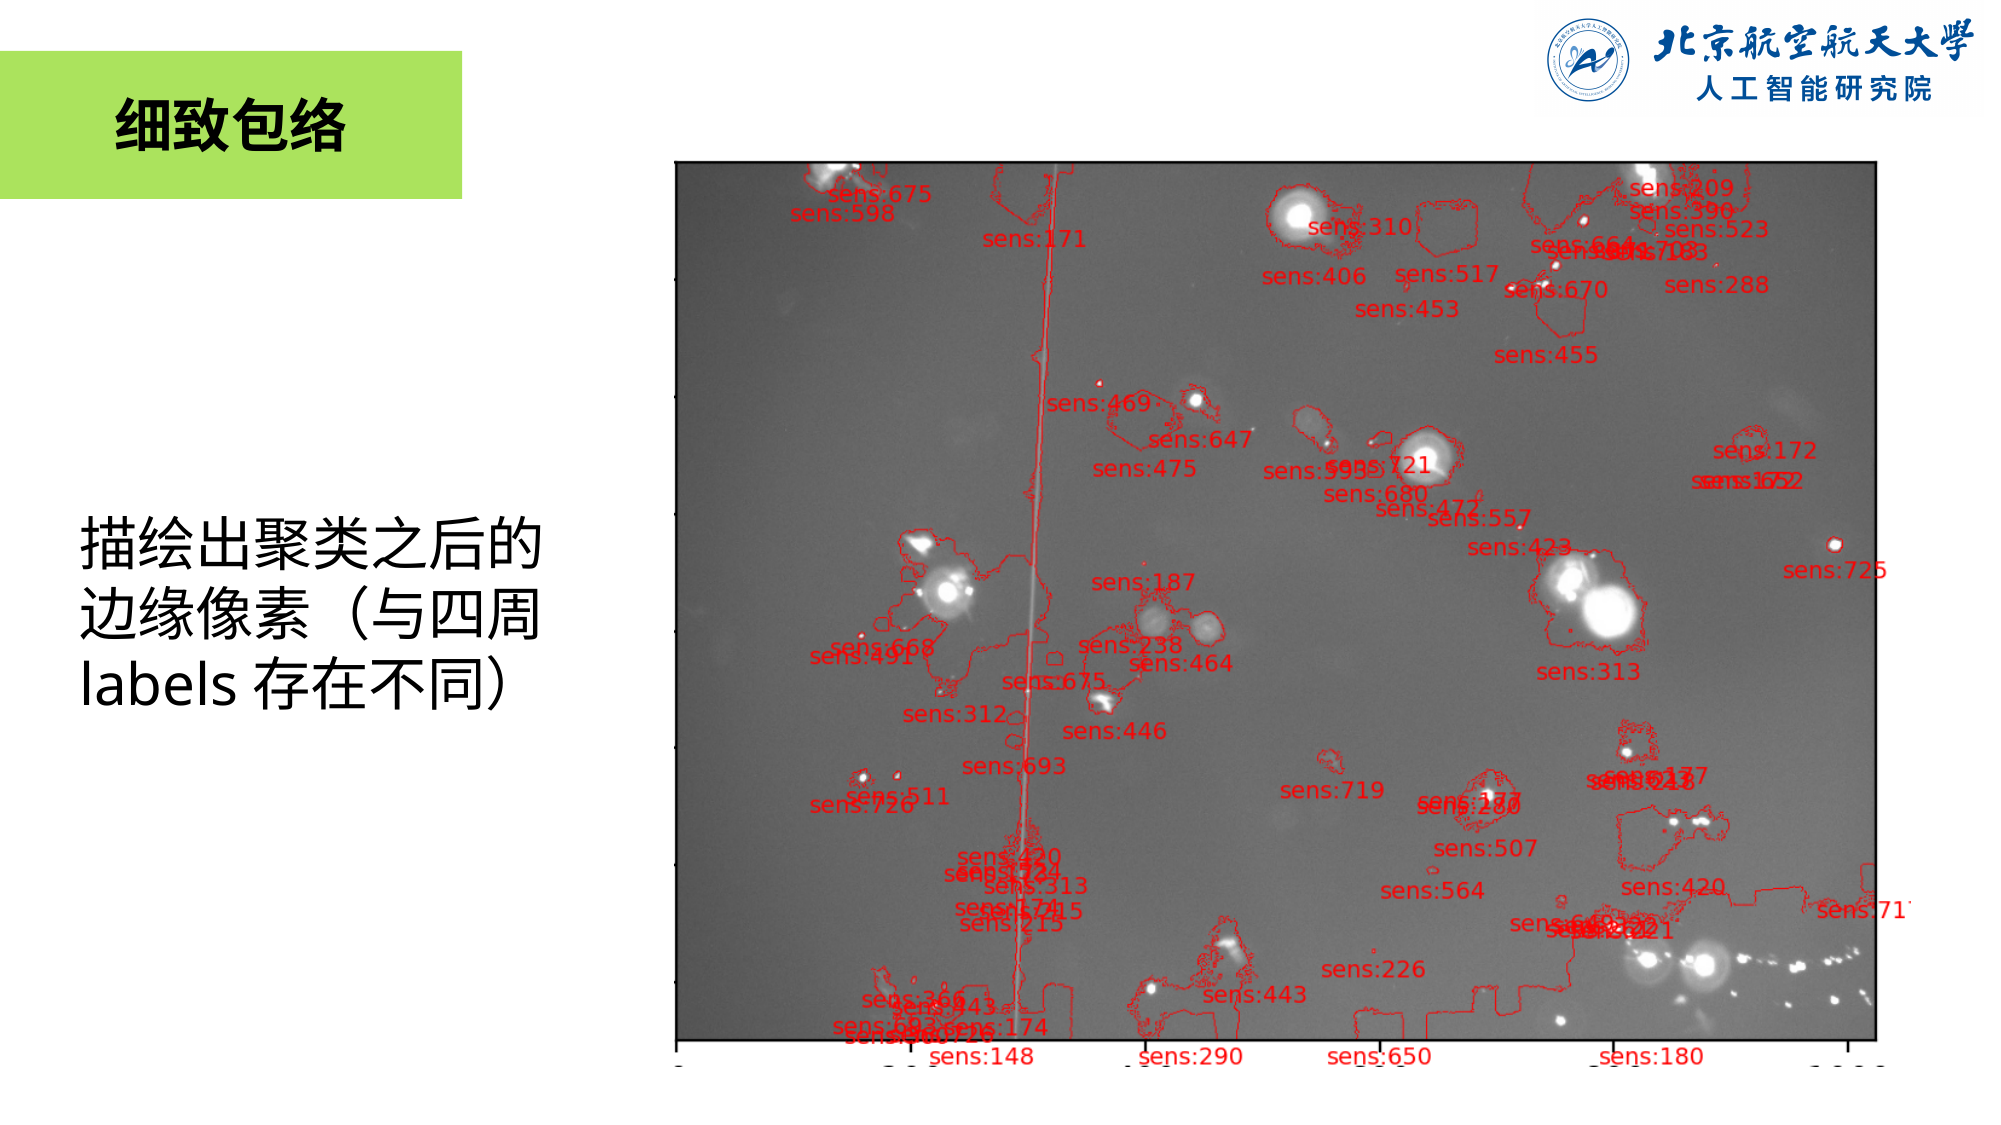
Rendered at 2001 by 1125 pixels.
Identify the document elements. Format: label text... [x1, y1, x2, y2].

text_box 细致包络 [79, 89, 383, 160]
picture [1533, 0, 1984, 117]
picture [674, 160, 1911, 1067]
text_box [0, 50, 463, 200]
text_box 描绘出聚类之后的边缘像素（与四周labels存在不同） [64, 499, 569, 725]
